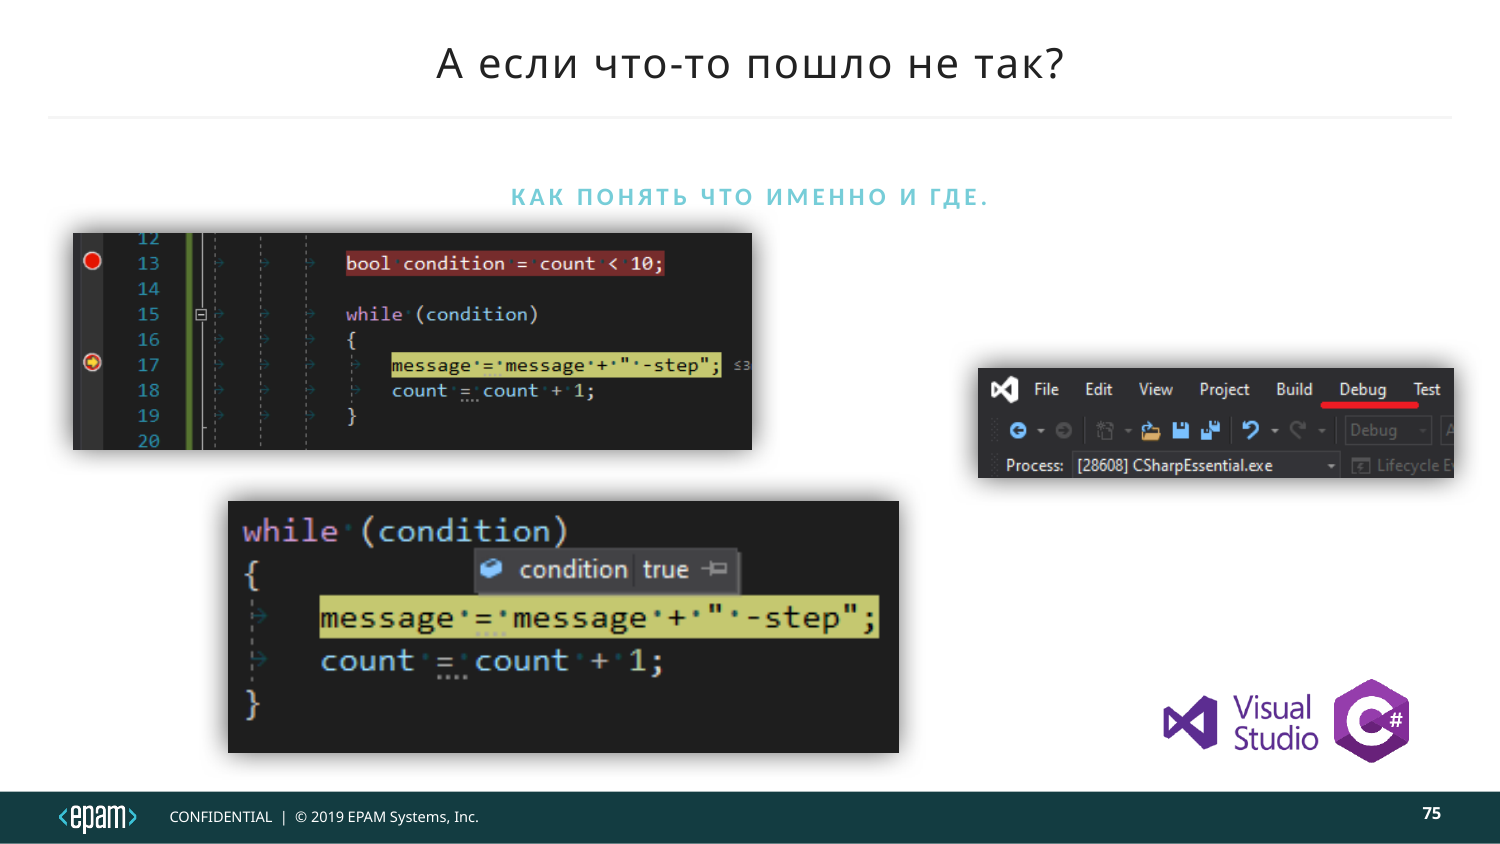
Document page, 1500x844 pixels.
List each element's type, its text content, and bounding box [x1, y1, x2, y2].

slide_number 75 [1216, 791, 1442, 844]
picture [228, 501, 899, 753]
title А если что-то пошло не так? [59, 37, 1442, 87]
list Как понять что именно и где. [58, 177, 1442, 234]
picture [73, 233, 752, 450]
picture [978, 368, 1454, 478]
picture [1140, 650, 1442, 791]
